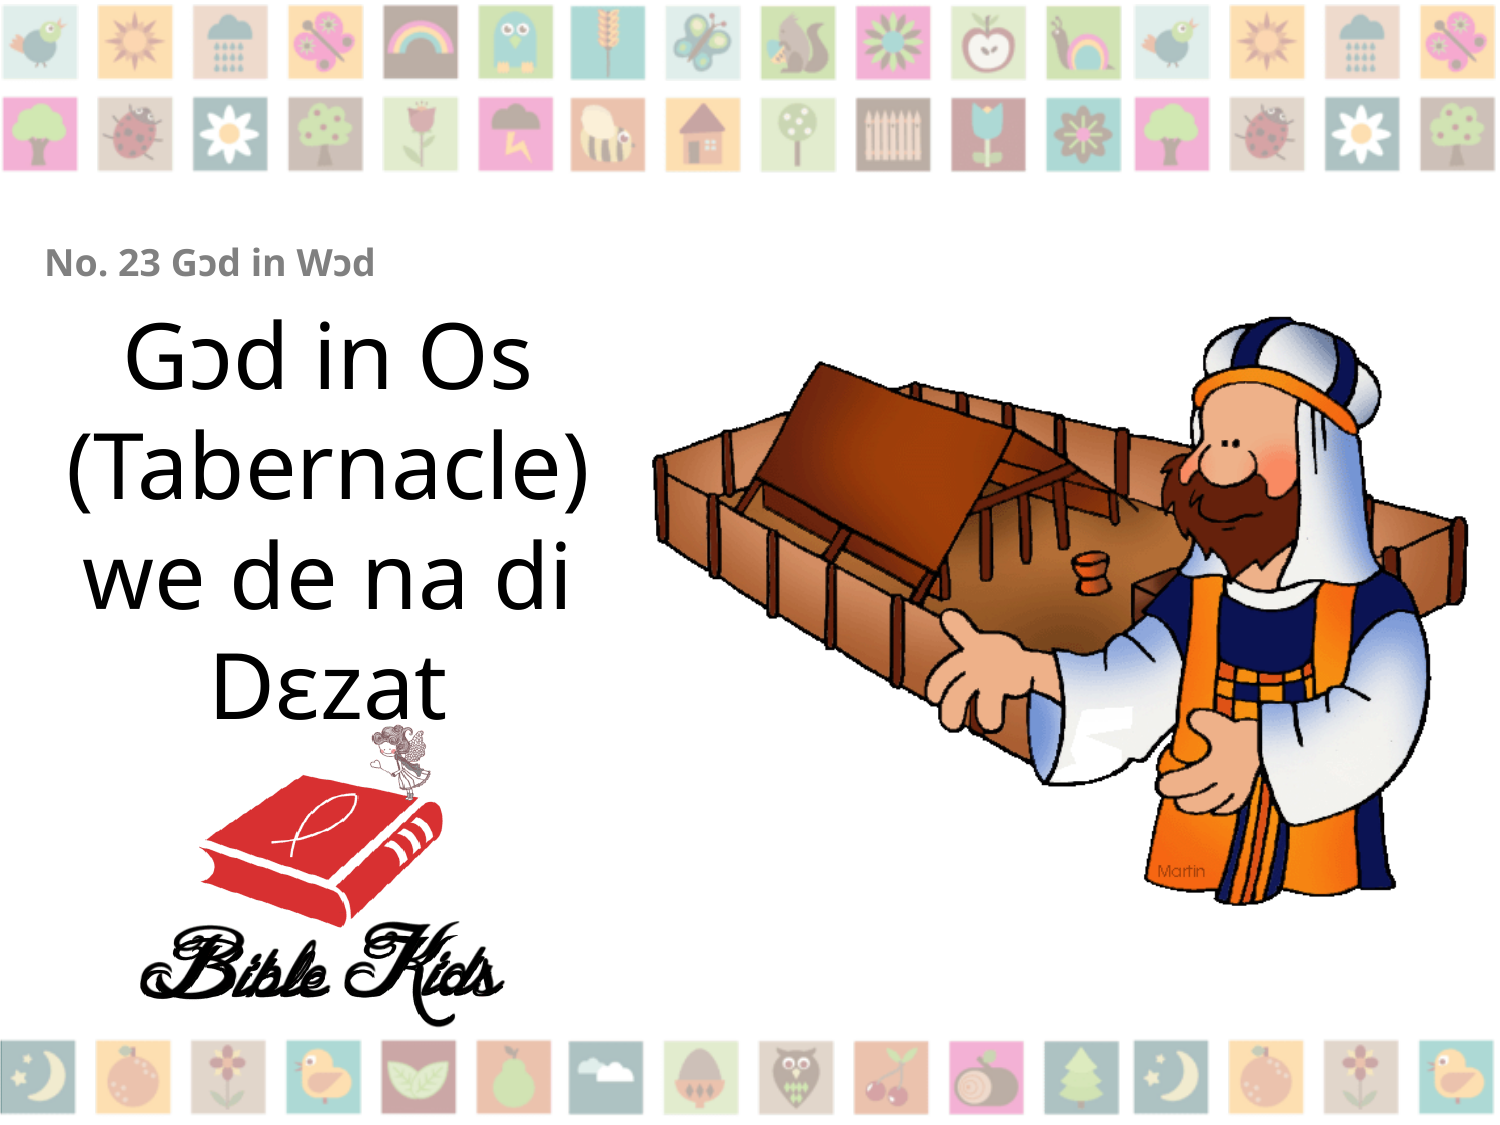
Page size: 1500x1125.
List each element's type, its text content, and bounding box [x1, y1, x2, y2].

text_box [0, 1028, 1500, 1118]
text_box Gɔd in Os (Tabernacle) we de na di Dɛzat [5, 290, 651, 746]
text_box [0, 3, 1500, 181]
text_box No. 23 Gɔd in Wɔd [29, 231, 514, 290]
picture [115, 692, 542, 1056]
picture [634, 300, 1484, 923]
